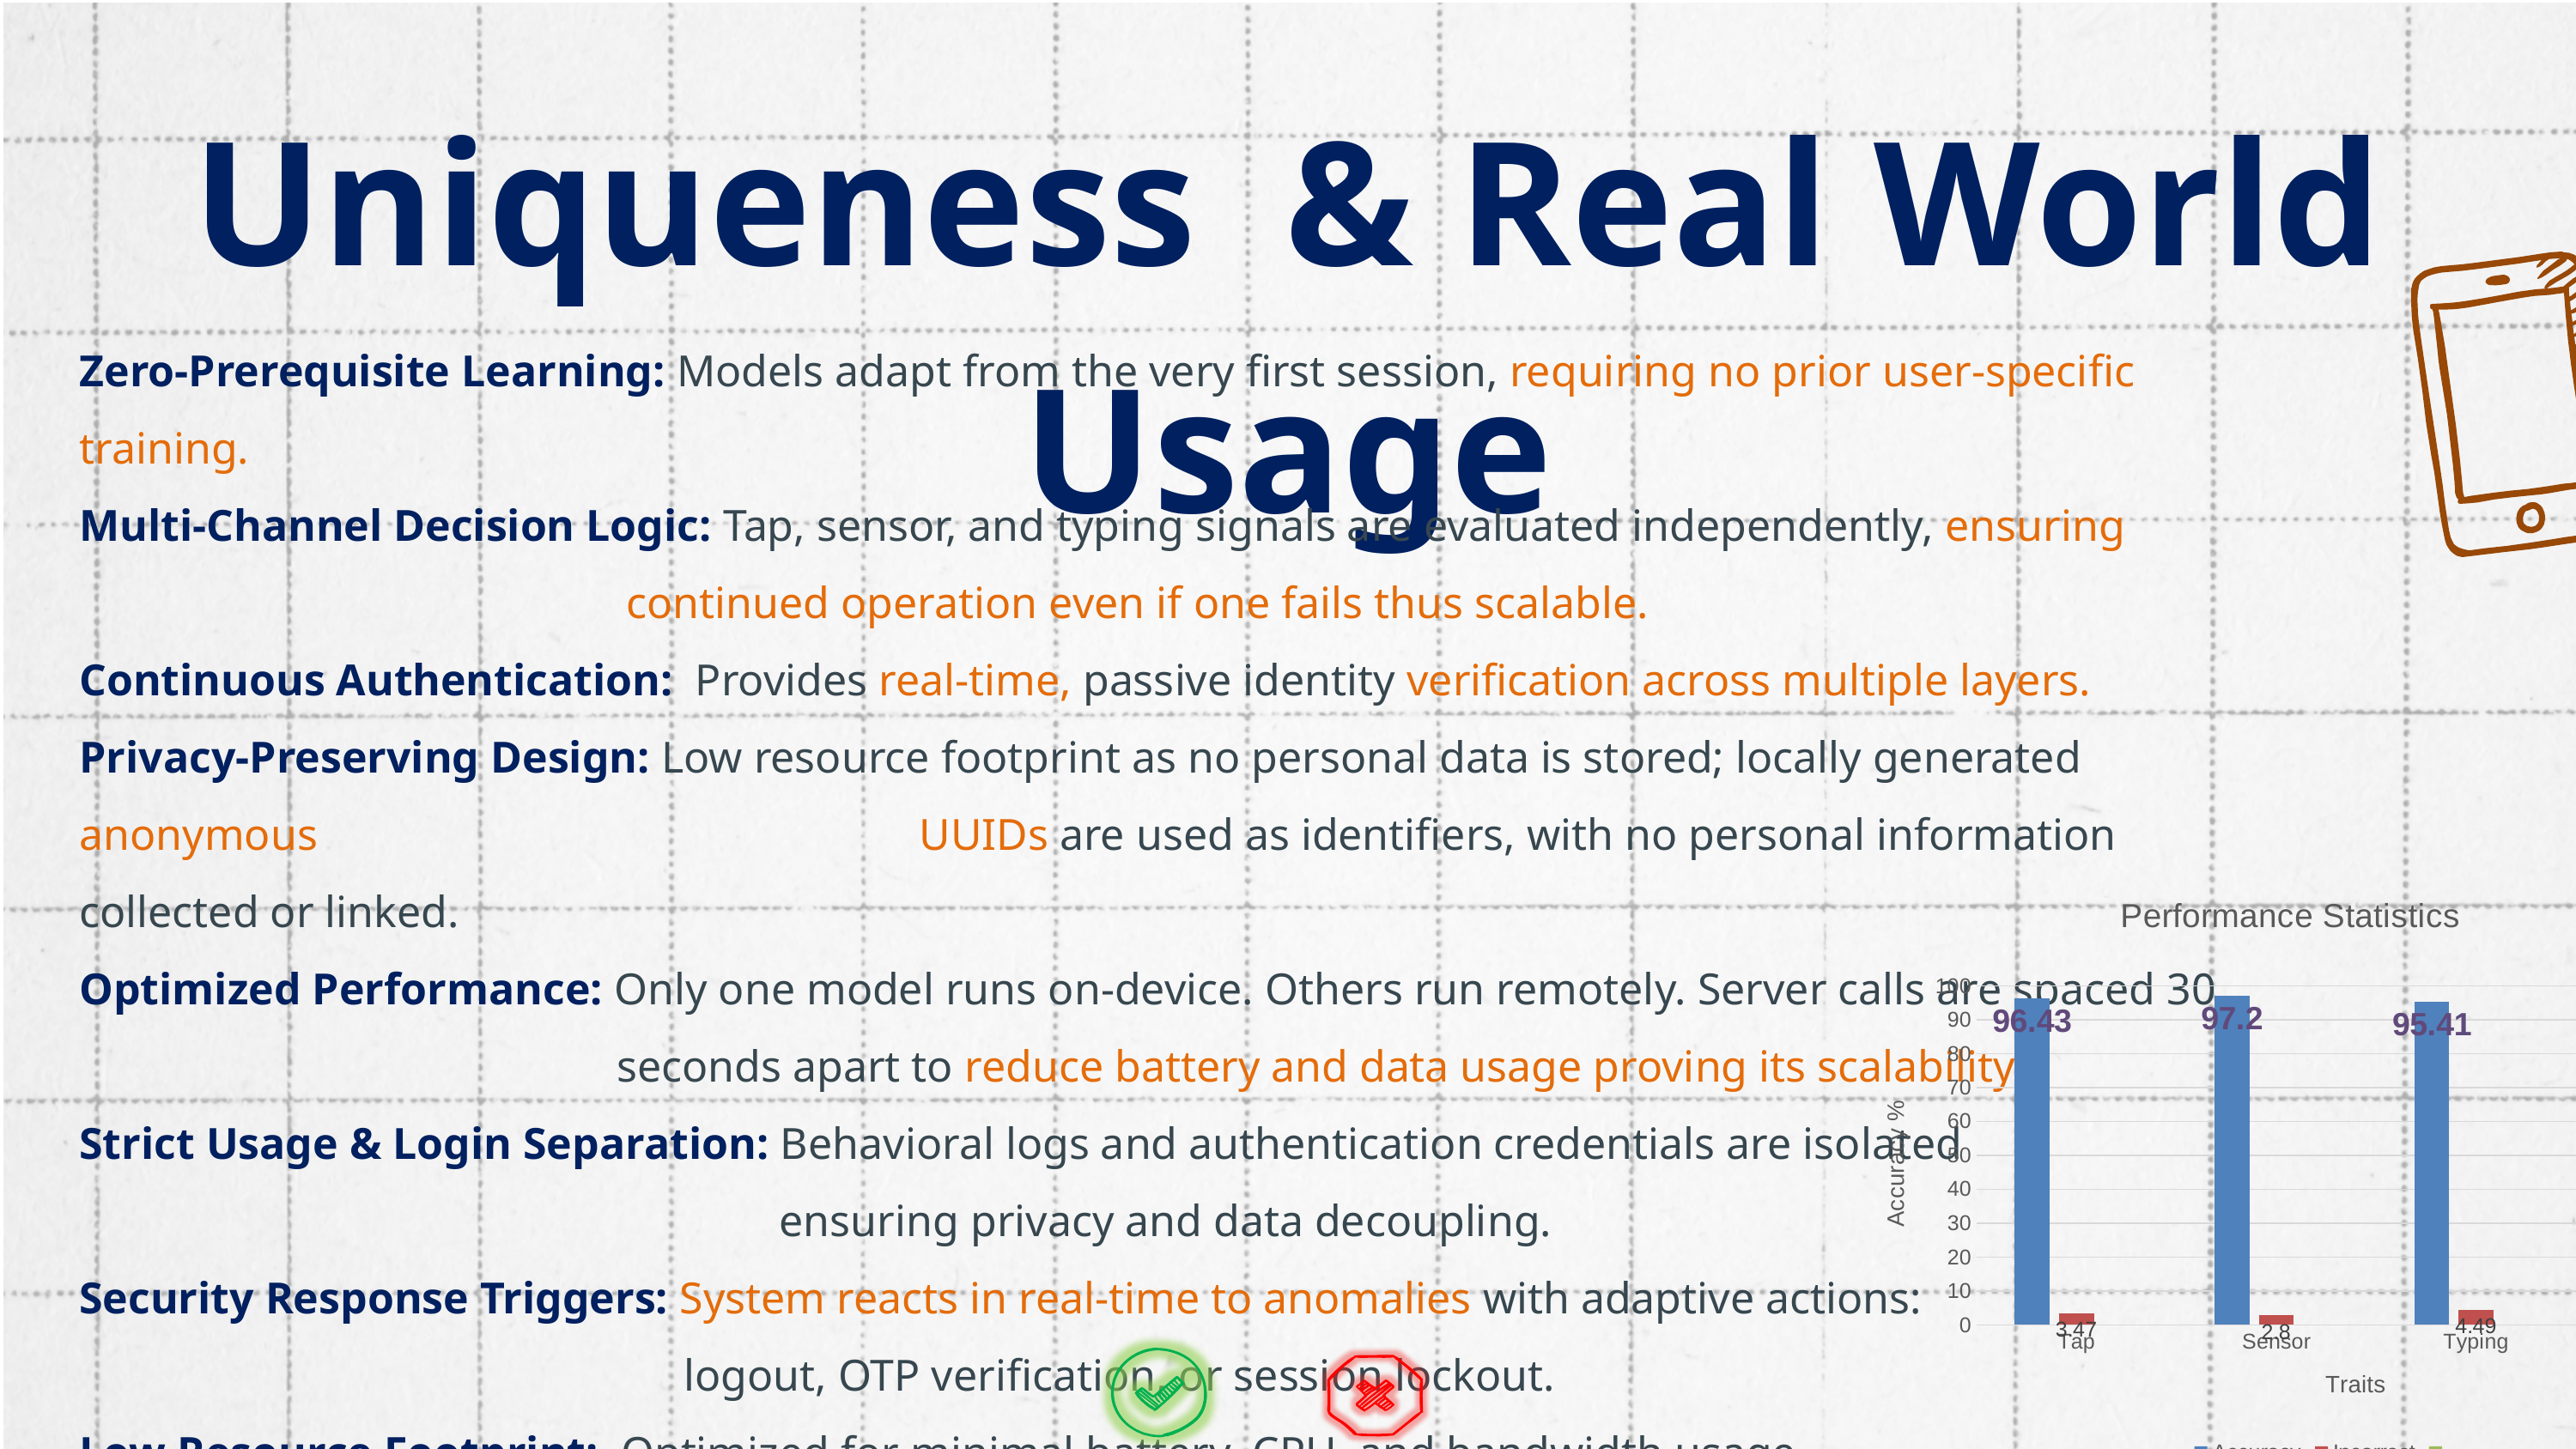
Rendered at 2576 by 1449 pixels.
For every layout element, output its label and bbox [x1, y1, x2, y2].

picture [3, 3, 2576, 1449]
chart [1852, 886, 2576, 1449]
